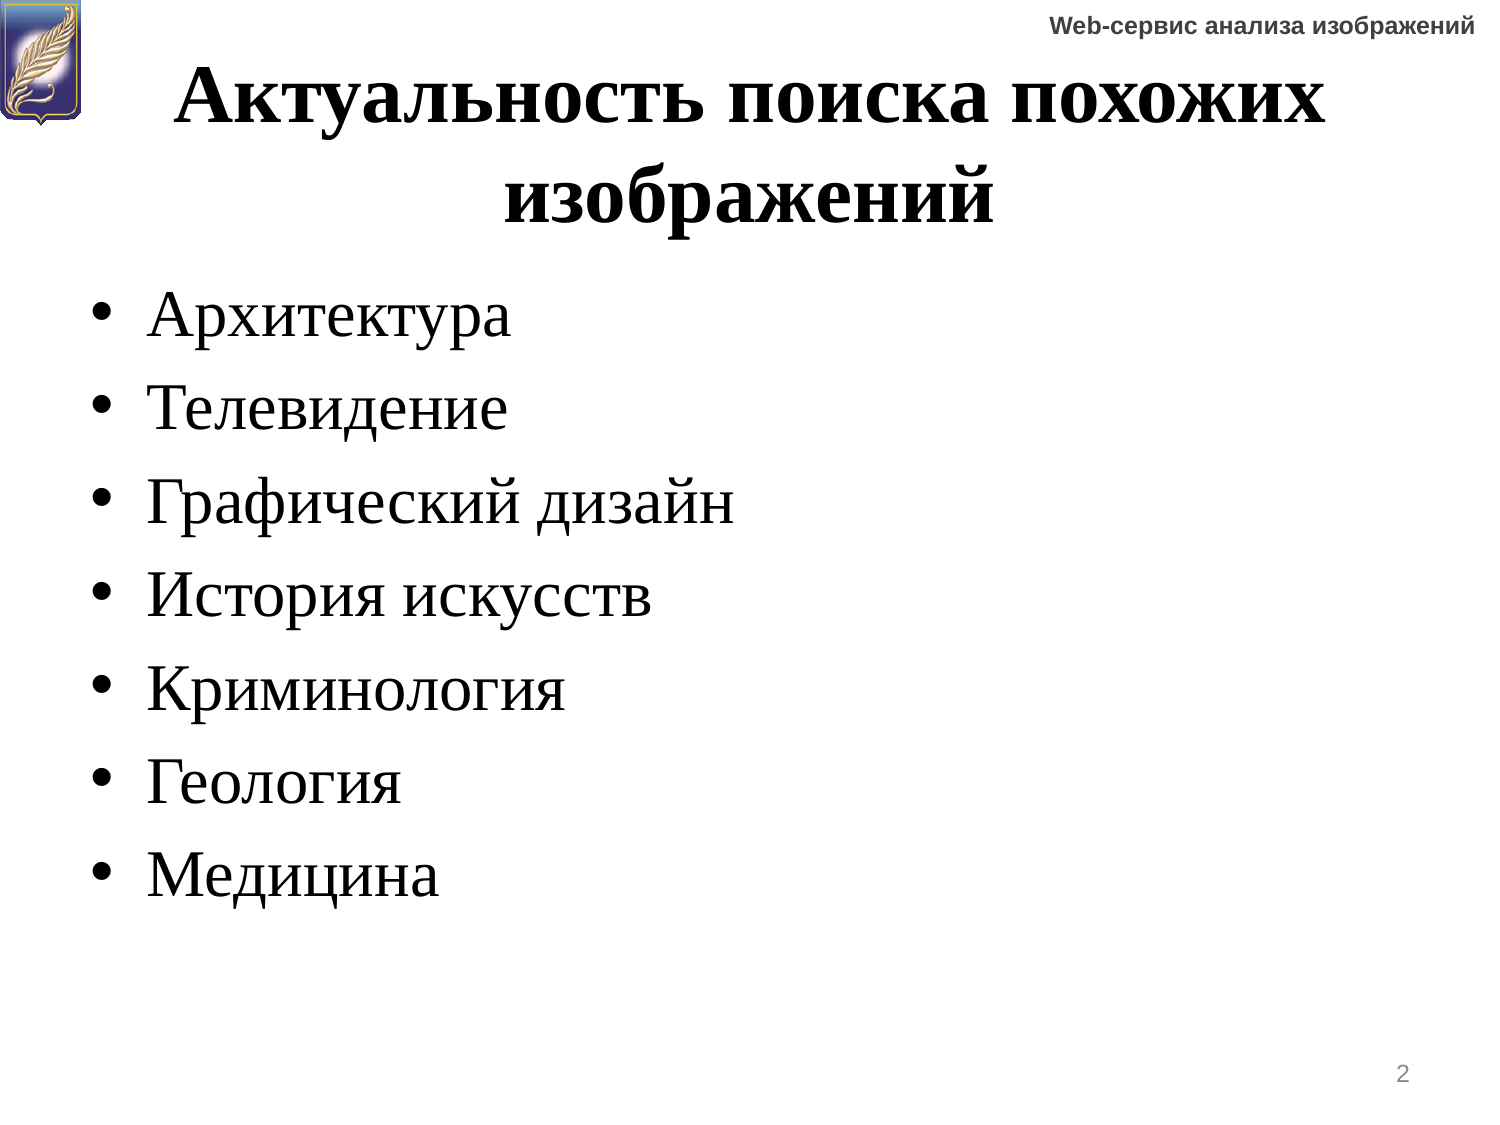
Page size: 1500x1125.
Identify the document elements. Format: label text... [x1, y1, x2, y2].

picture [0, 0, 81, 126]
list Архитектура Телевидение Графический дизайн История искусств Криминология Геология Медицина [75, 262, 1425, 1005]
slide_number 2 [1074, 1042, 1425, 1103]
title Актуальность поиска похожих изображений [75, 45, 1425, 233]
